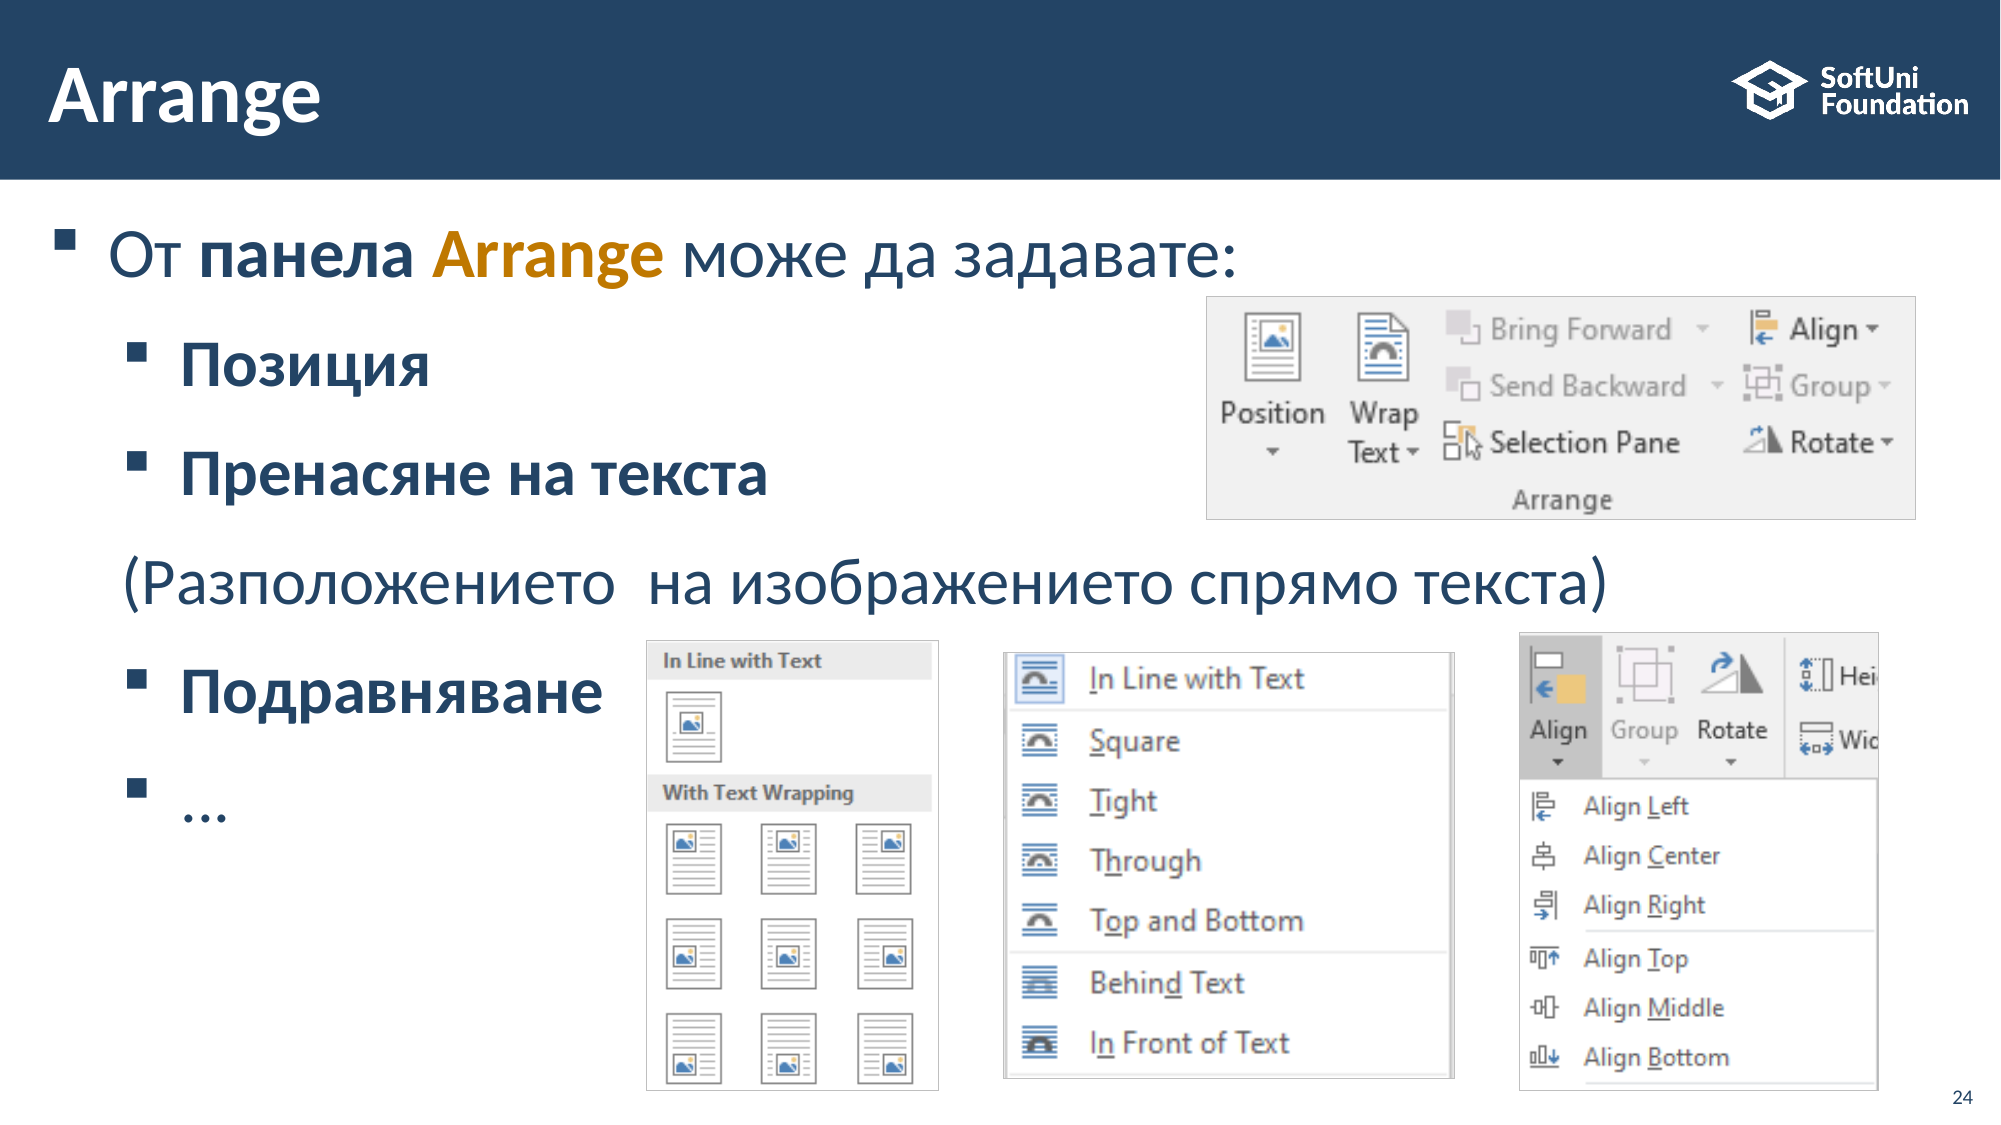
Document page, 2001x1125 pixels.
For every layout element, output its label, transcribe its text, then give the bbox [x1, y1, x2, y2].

picture [1731, 60, 1968, 120]
picture [1206, 296, 1916, 521]
title Arrange [31, 16, 1716, 162]
picture [645, 640, 939, 1091]
list От панела Arrange може да задавате: Позиция Пренасяне на текста (Разположението на изображението спрямо текста) Подравняване ... [31, 196, 1970, 1104]
picture [1003, 652, 1456, 1079]
picture [1519, 632, 1879, 1091]
slide_number 24 [1927, 1067, 1989, 1117]
